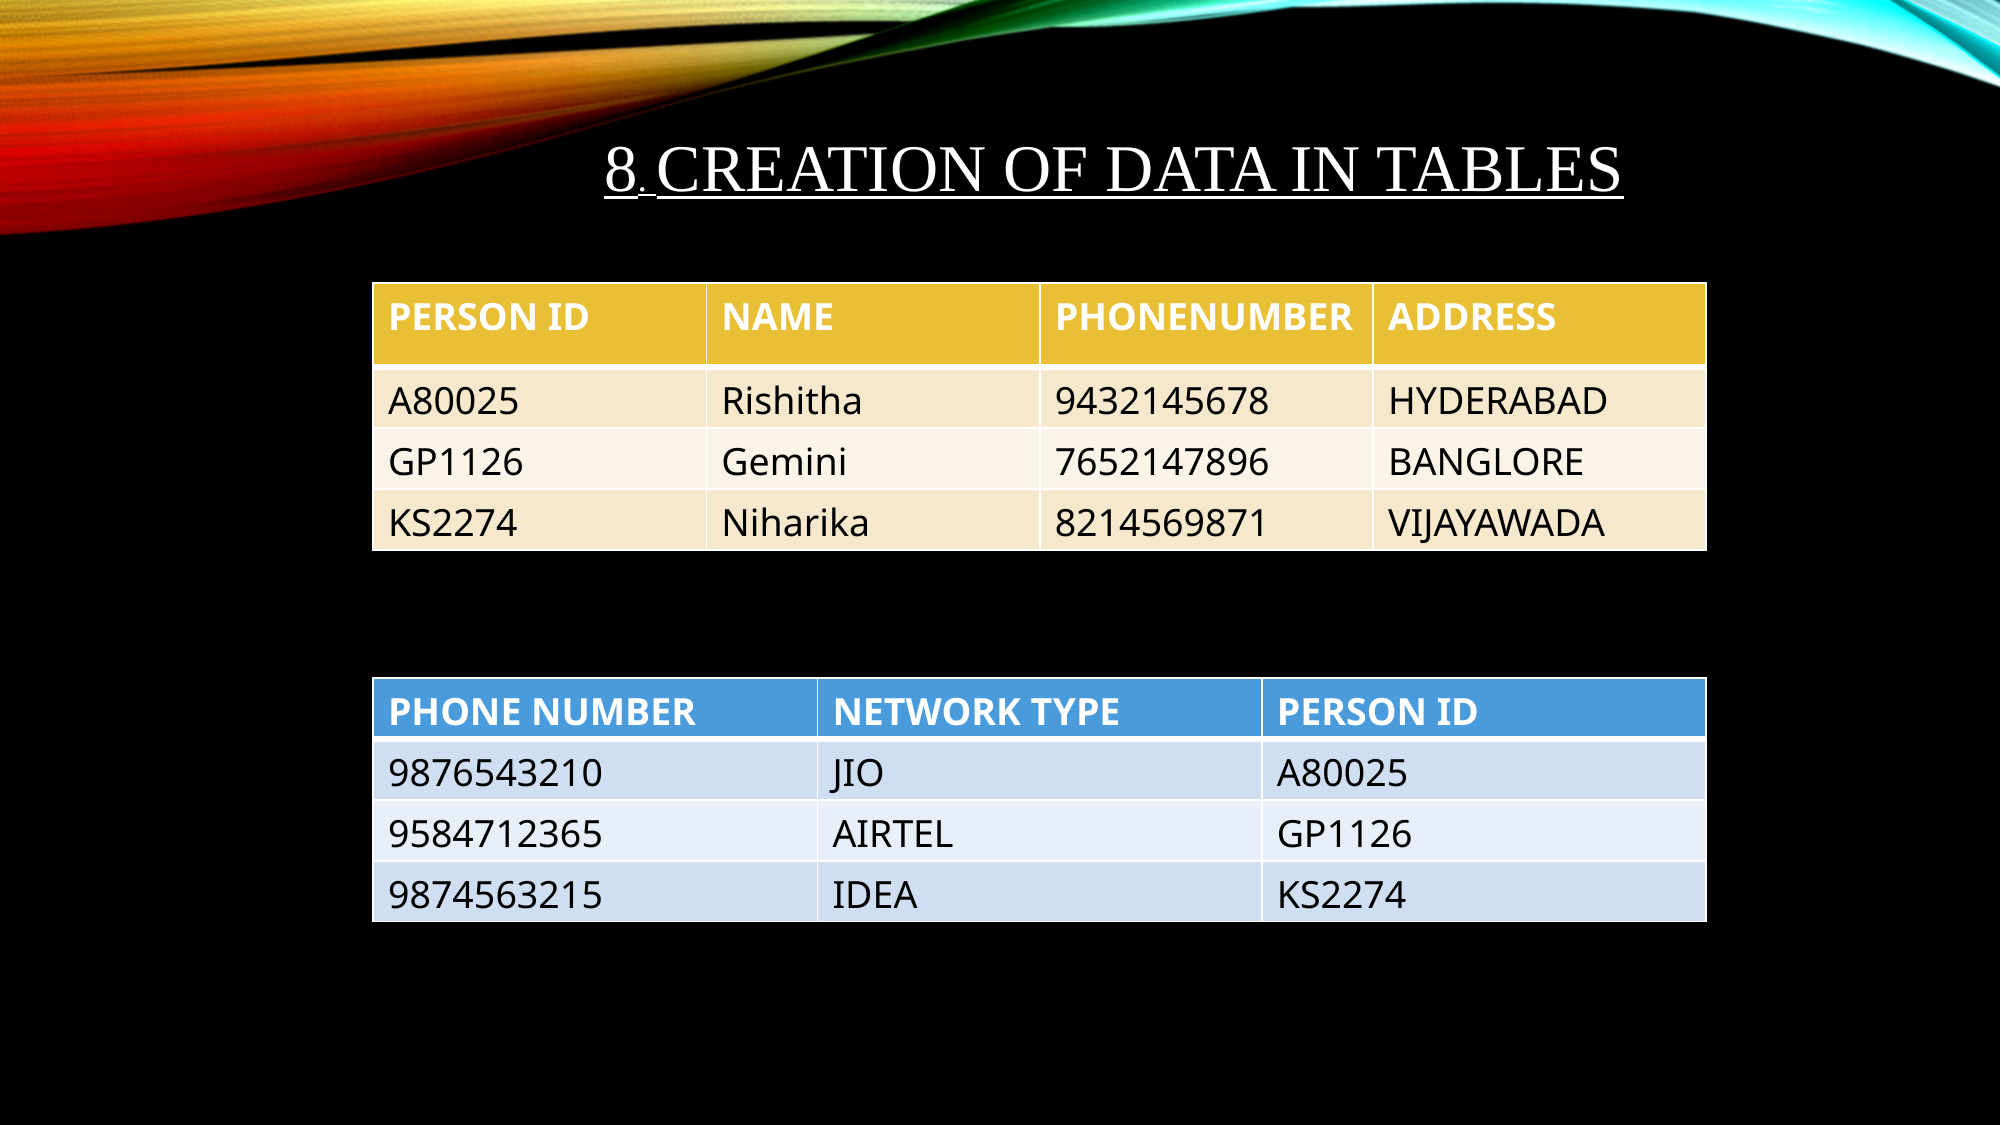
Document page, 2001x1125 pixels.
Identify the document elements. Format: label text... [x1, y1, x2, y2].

table_cell AIRTEL [818, 801, 1261, 860]
table_cell A80025 [1263, 742, 1705, 799]
table_header PERSON ID [374, 284, 706, 364]
table_cell 9432145678 [1041, 370, 1372, 427]
table_cell GP1126 [1263, 801, 1705, 860]
table_header NETWORK TYPE [818, 679, 1261, 736]
table_cell KS2274 [374, 490, 706, 549]
table_cell BANGLORE [1374, 429, 1705, 488]
table_cell GP1126 [374, 429, 706, 488]
table_cell Rishitha [707, 370, 1039, 427]
table_cell 9874563215 [374, 862, 817, 921]
table_cell KS2274 [1263, 862, 1705, 921]
picture [0, 0, 2000, 237]
table_cell Gemini [707, 429, 1039, 488]
table_cell 9876543210 [374, 742, 817, 799]
text_box 8. CREATION OF DATA IN TABLES [589, 117, 2000, 213]
table_cell 8214569871 [1041, 490, 1372, 549]
table_cell A80025 [374, 370, 706, 427]
table_header NAME [707, 284, 1039, 364]
table_header PERSON ID [1263, 679, 1705, 736]
table_header ADDRESS [1374, 284, 1705, 364]
table_cell 9584712365 [374, 801, 817, 860]
table_header PHONENUMBER [1041, 284, 1372, 364]
table_cell 7652147896 [1041, 429, 1372, 488]
table_cell Niharika [707, 490, 1039, 549]
table_cell JIO [818, 742, 1261, 799]
table_cell VIJAYAWADA [1374, 490, 1705, 549]
table_cell IDEA [818, 862, 1261, 921]
table_cell HYDERABAD [1374, 370, 1705, 427]
table_header PHONE NUMBER [374, 679, 817, 736]
